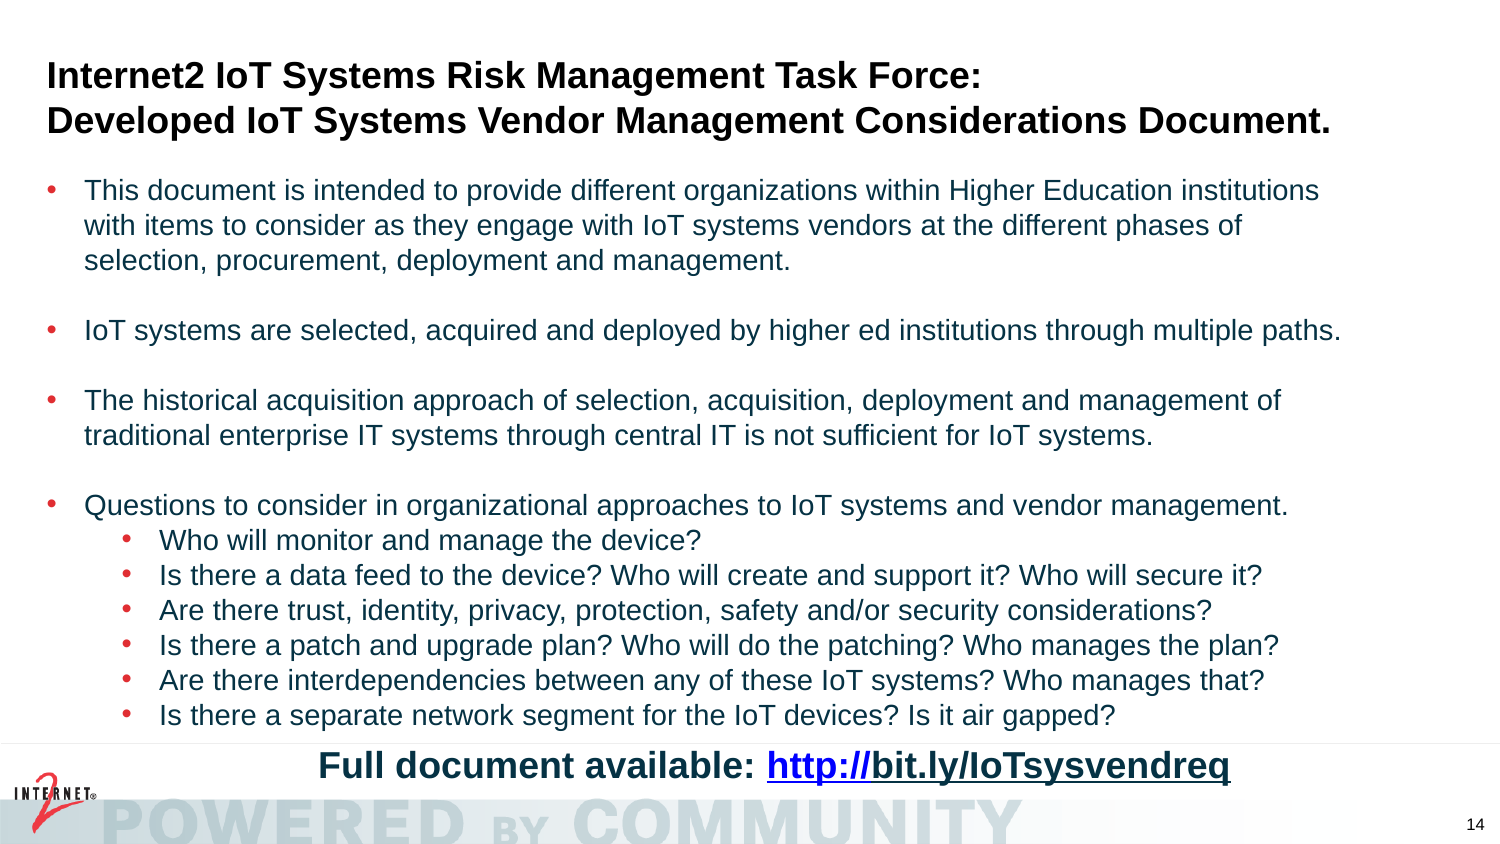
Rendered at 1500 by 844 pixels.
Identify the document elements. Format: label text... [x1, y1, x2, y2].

title Internet2 IoT Systems Risk Management Task Force: Developed IoT Systems Vendor Management Considerations Document. [31, 43, 1456, 148]
text_box This document is intended to provide different organizations within Higher Education institutions with items to consider as they engage with IoT systems vendors at the different phases of selection, procurement, deployment and management. IoT systems are selected, acquired and deployed by higher ed institutions through multiple paths. The historical acquisition approach of selection, acquisition, deployment and management of traditional enterprise IT systems through central IT is not sufficient for IoT systems. Questions to consider in organizational approaches to IoT systems and vendor management. Who will monitor and manage the device? Is there a data feed to the device? Who will create and support it? Who will secure it? Are there trust, identity, privacy, protection, safety and/or security considerations? Is there a patch and upgrade plan? Who will do the patching? Who manages the plan? Are there interdependencies between any of these IoT systems? Who manages that? Is there a separate network segment for the IoT devices? Is it air gapped? [31, 164, 1360, 739]
text_box Full document available: http://bit.ly/IoTsysvendreq [243, 734, 1257, 799]
picture [0, 0, 1500, 844]
